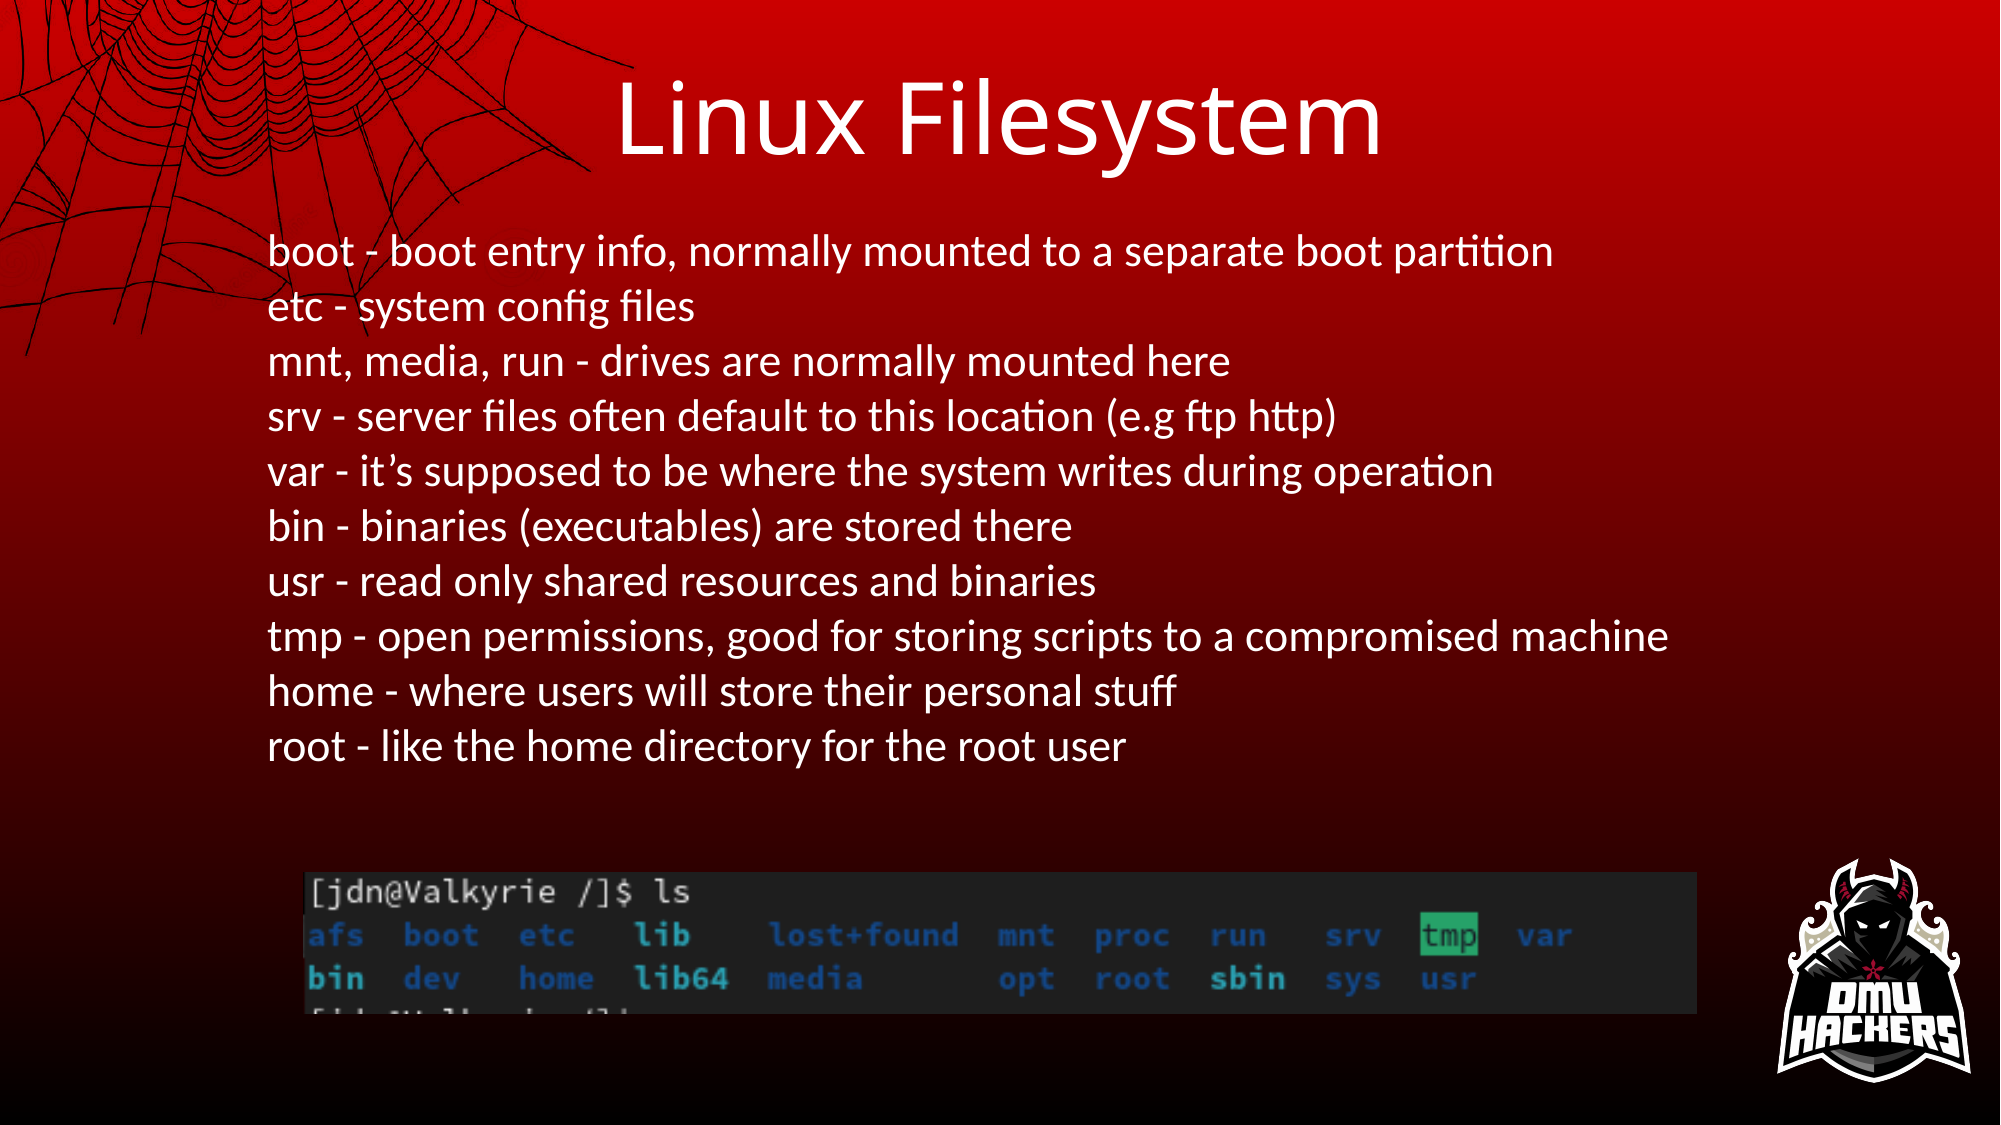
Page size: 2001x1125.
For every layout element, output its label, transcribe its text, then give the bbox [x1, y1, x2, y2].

picture [0, 0, 641, 409]
text_box Linux Filesystem [645, 23, 1969, 206]
text_box boot - boot entry info, normally mounted to a separate boot partition etc - system config files mnt, media, run - drives are normally mounted here srv - server files often default to this location (e.g ftp http) var - it’s supposed to be where the system writes during operation bin - binaries (executables) are stored there usr - read only shared resources and binaries tmp - open permissions, good for storing scripts to a compromised machine home - where users will store their personal stuff root - like the home directory for the root user [252, 205, 1858, 841]
picture [303, 872, 1697, 1014]
picture [1777, 858, 1971, 1083]
